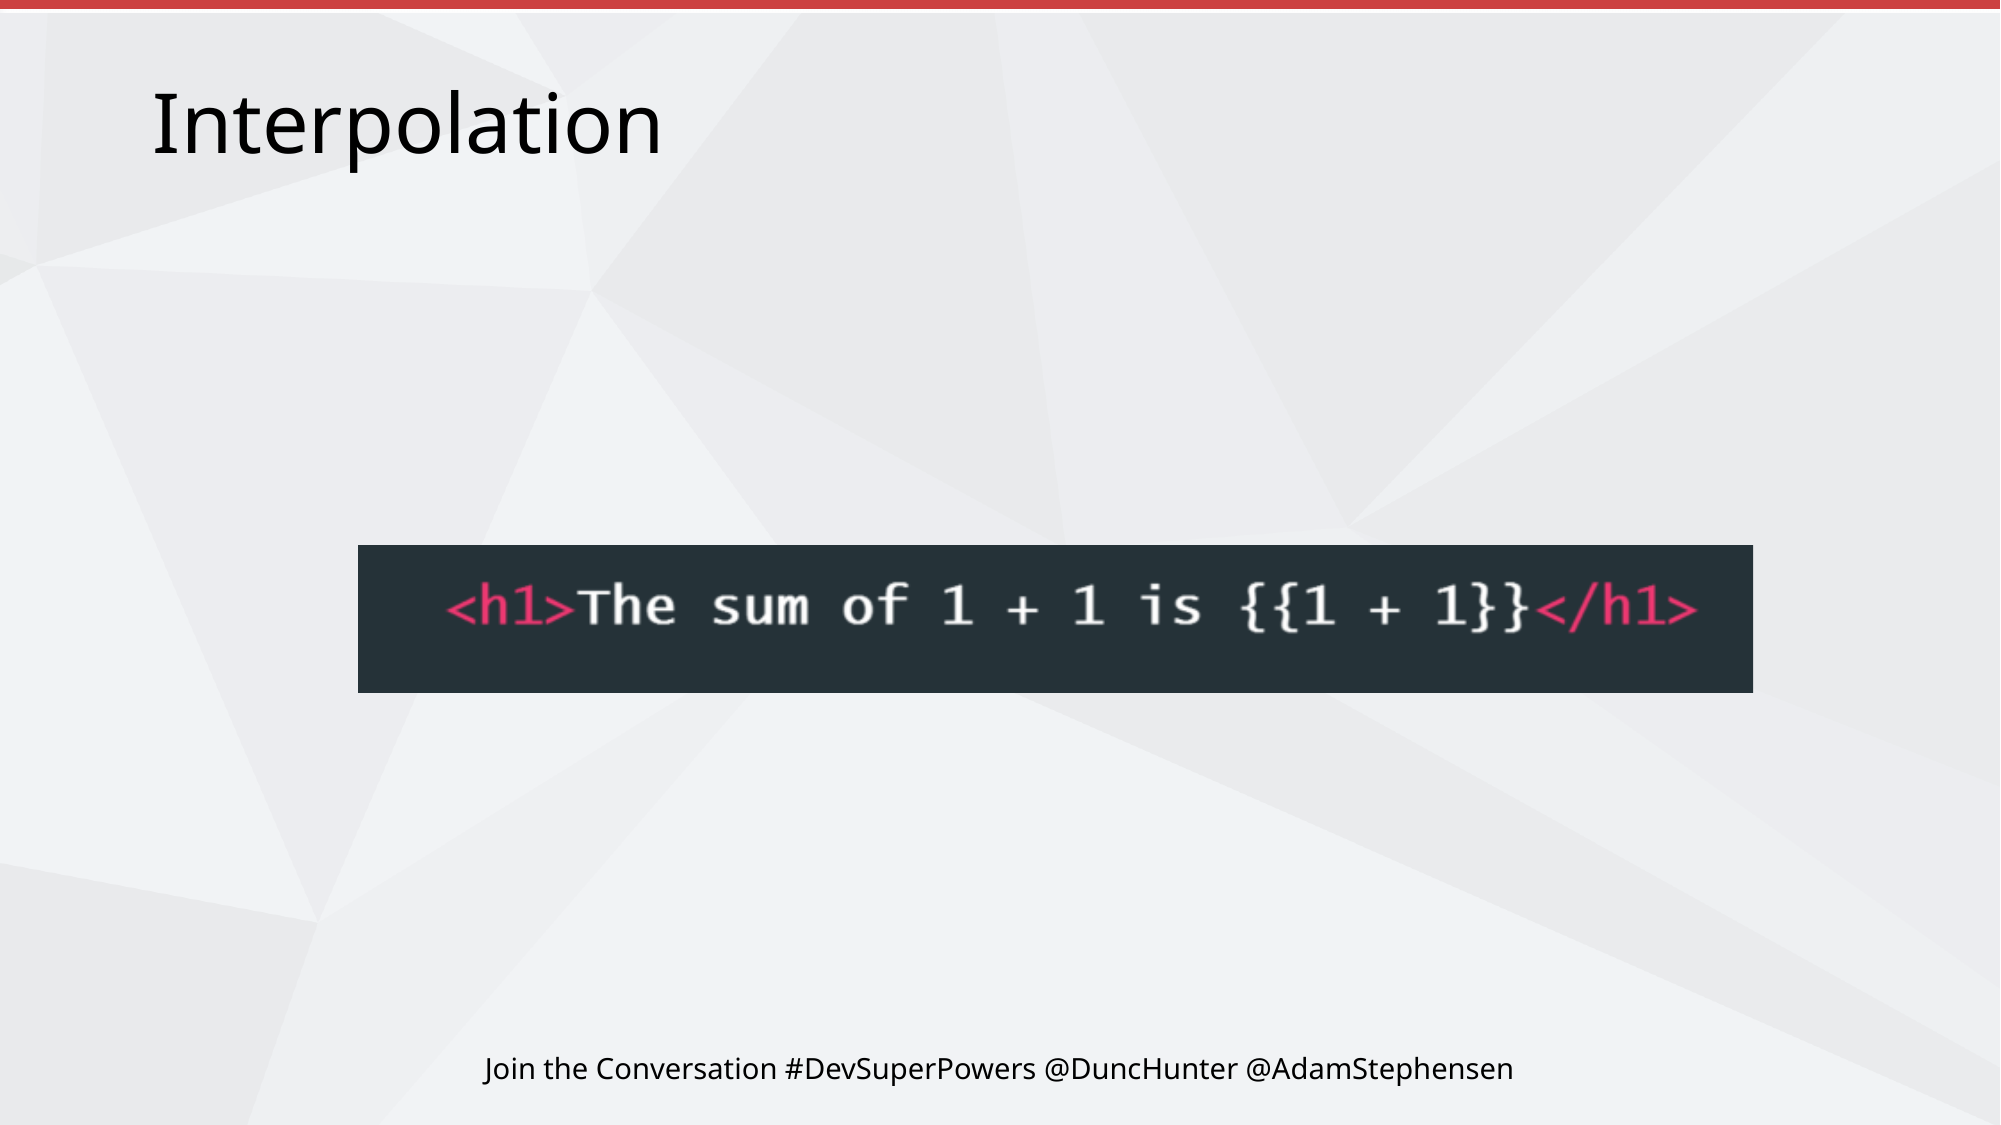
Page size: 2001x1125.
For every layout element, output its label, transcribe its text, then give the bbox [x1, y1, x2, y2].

footer Join the Conversation #DevSuperPowers @DuncHunter @AdamStephensen [123, 1042, 1877, 1103]
title Interpolation [123, 60, 1877, 278]
picture [358, 545, 1754, 693]
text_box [0, 13, 2000, 1125]
